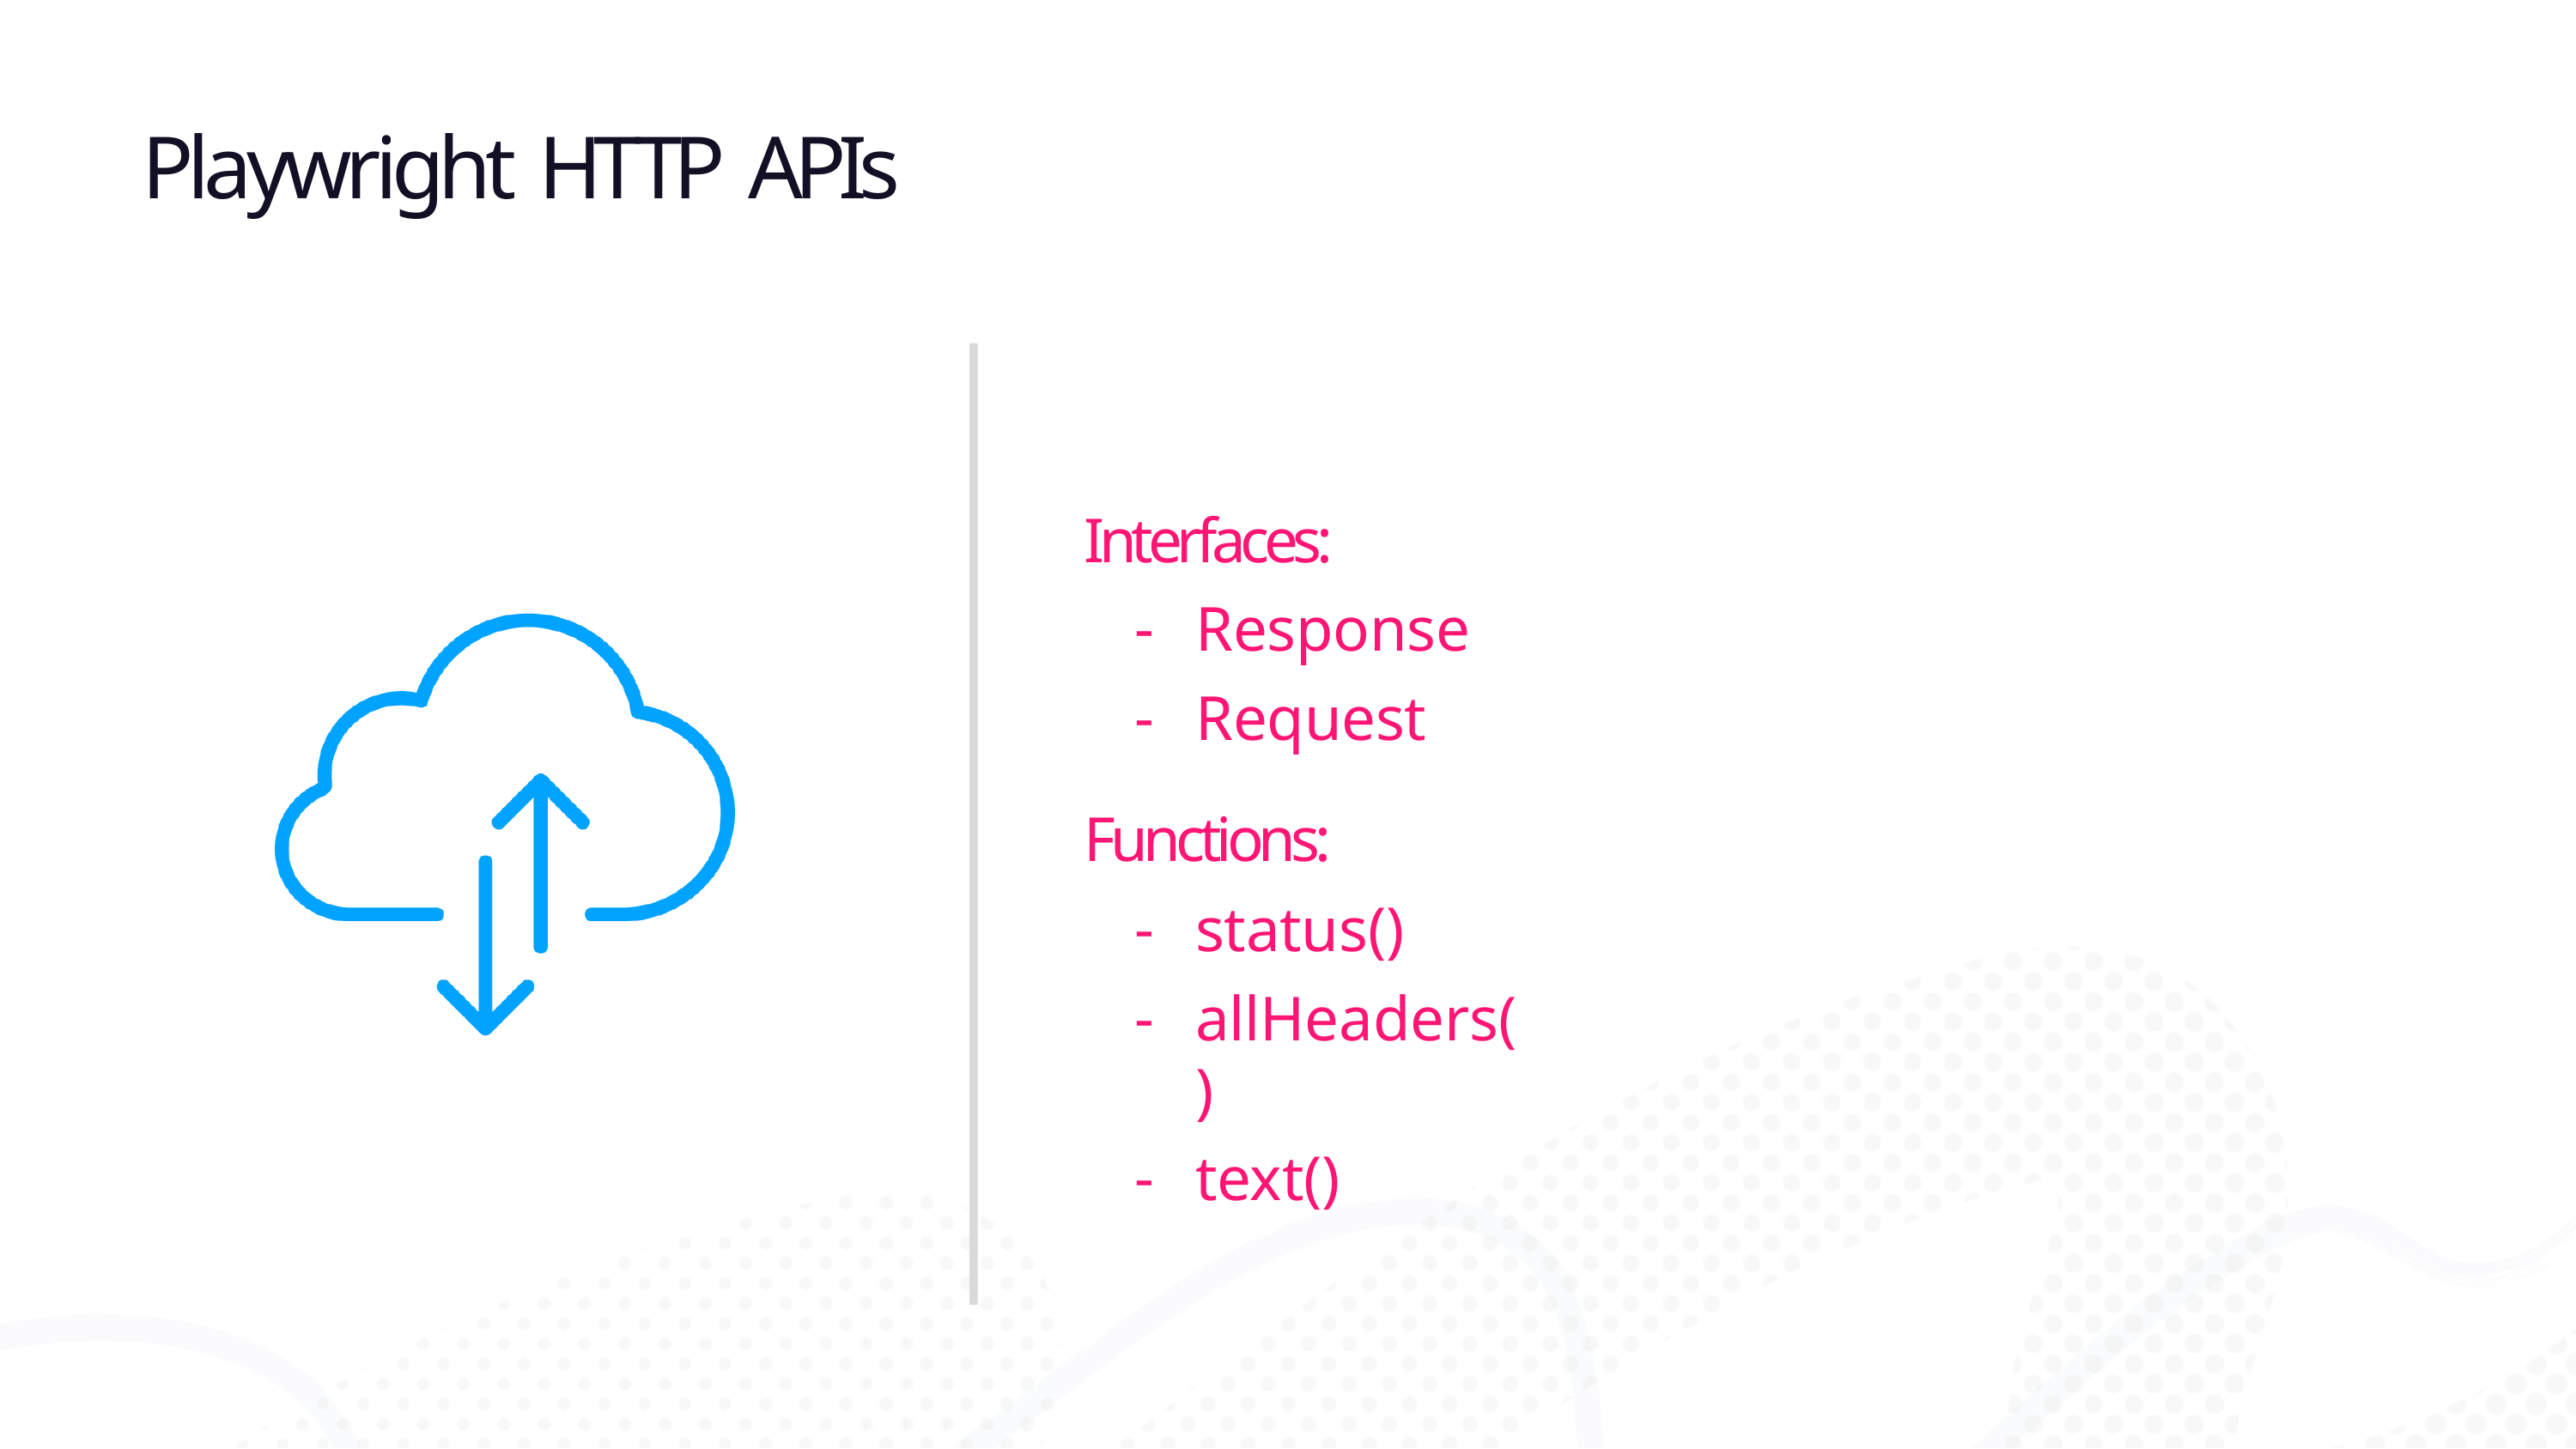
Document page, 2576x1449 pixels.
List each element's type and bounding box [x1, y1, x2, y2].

picture [135, 454, 875, 1194]
text_box [0, 0, 2576, 1449]
